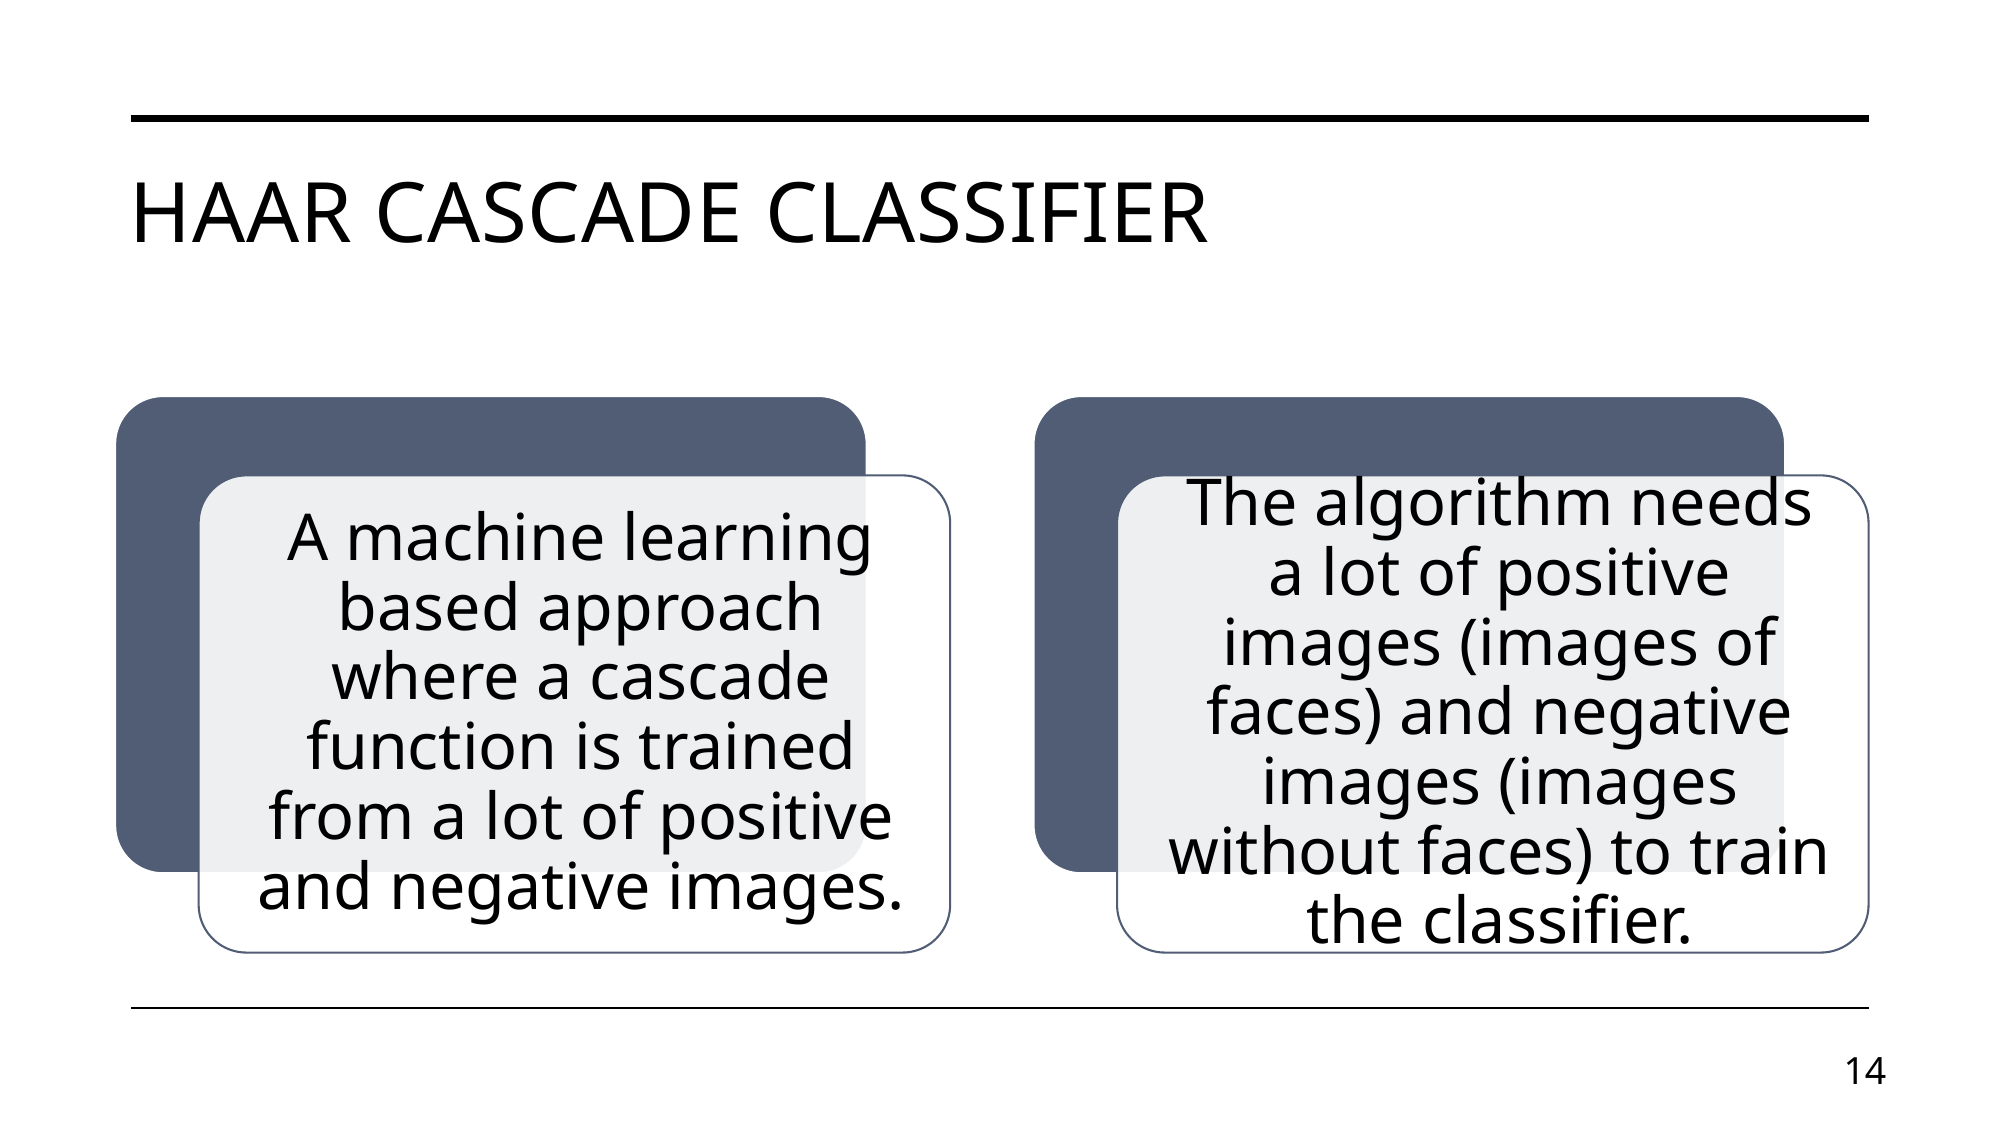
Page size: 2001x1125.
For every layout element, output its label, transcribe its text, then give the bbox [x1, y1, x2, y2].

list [114, 376, 1869, 973]
slide_number 14 [1791, 1042, 1902, 1103]
title Haar cascade classifier [114, 151, 1869, 376]
